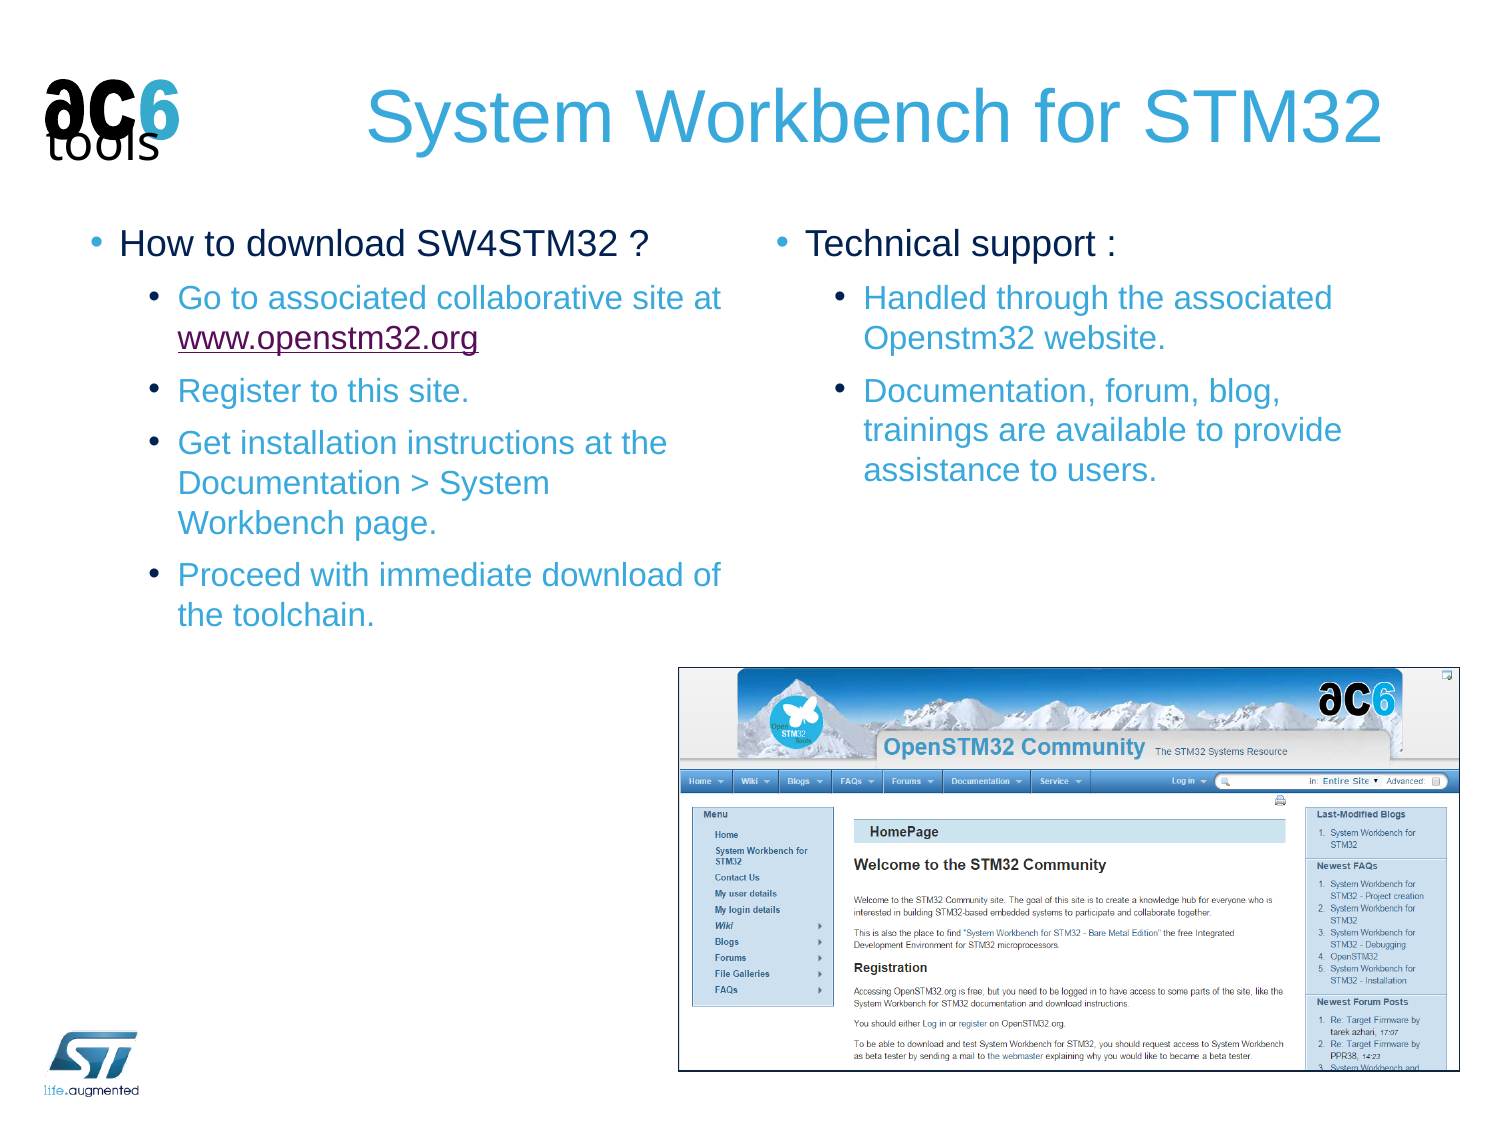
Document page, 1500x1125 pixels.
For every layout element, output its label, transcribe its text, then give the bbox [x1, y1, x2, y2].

list Technical support : Handled through the associated Openstm32 website. Documentation, forum, blog, trainings are available to provide assistance to users. [760, 211, 1424, 500]
list How to download SW4STM32 ? Go to associated collaborative site at www.openstm32.org Register to this site. Get installation instructions at the Documentation > System Workbench page. Proceed with immediate download of the toolchain. [74, 211, 738, 646]
picture [678, 667, 1459, 1071]
picture [36, 1022, 147, 1103]
title System Workbench for STM32 [74, 18, 1400, 207]
picture [44, 77, 184, 172]
